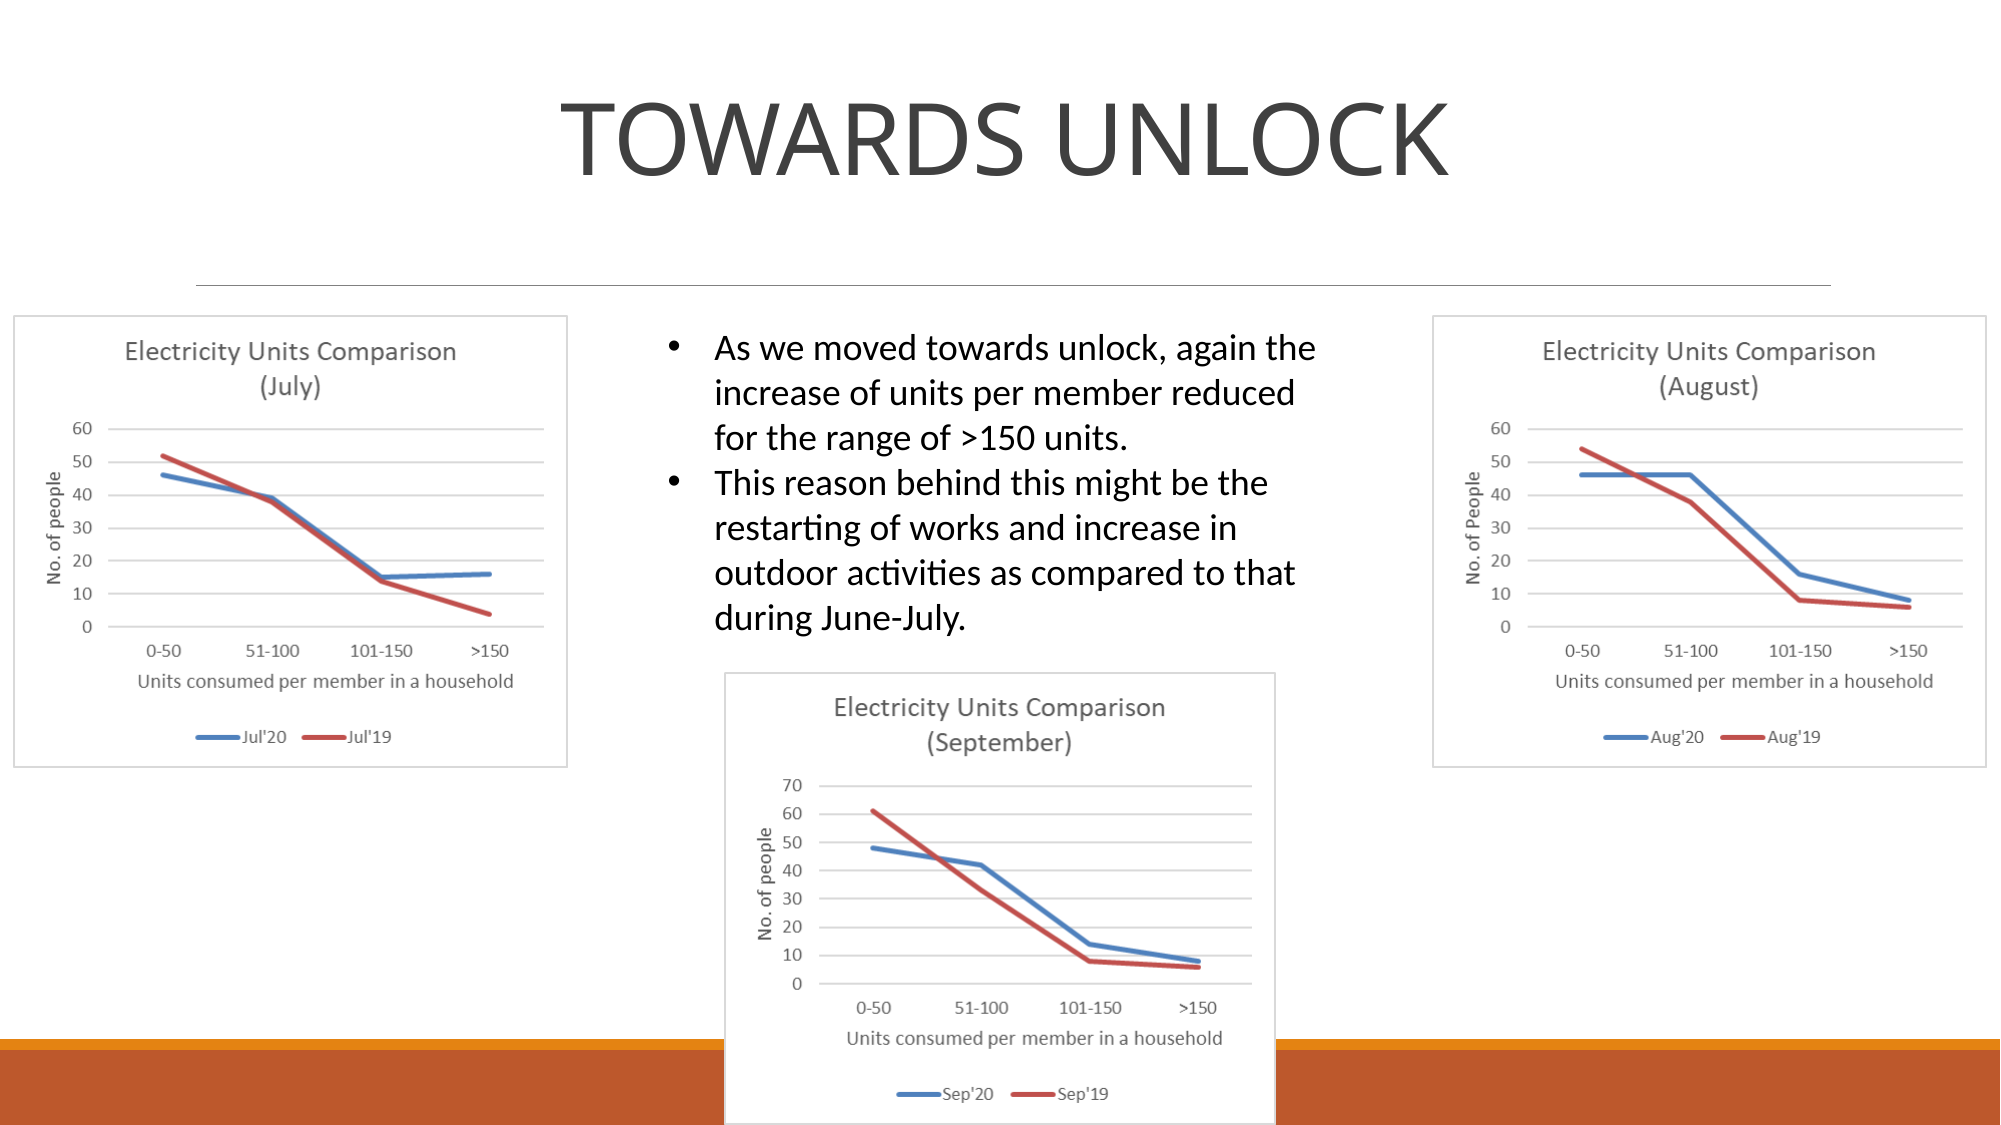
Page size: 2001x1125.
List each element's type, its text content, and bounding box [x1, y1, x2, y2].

text_box As we moved towards unlock, again the increase of units per member reduced for the range of >150 units. This reason behind this might be the restarting of works and increase in outdoor activities as compared to that during June-July. [652, 315, 1348, 646]
picture [13, 315, 569, 769]
picture [1431, 315, 1987, 769]
title TOWARDS UNLOCK [180, 47, 1830, 204]
picture [723, 672, 1277, 1125]
